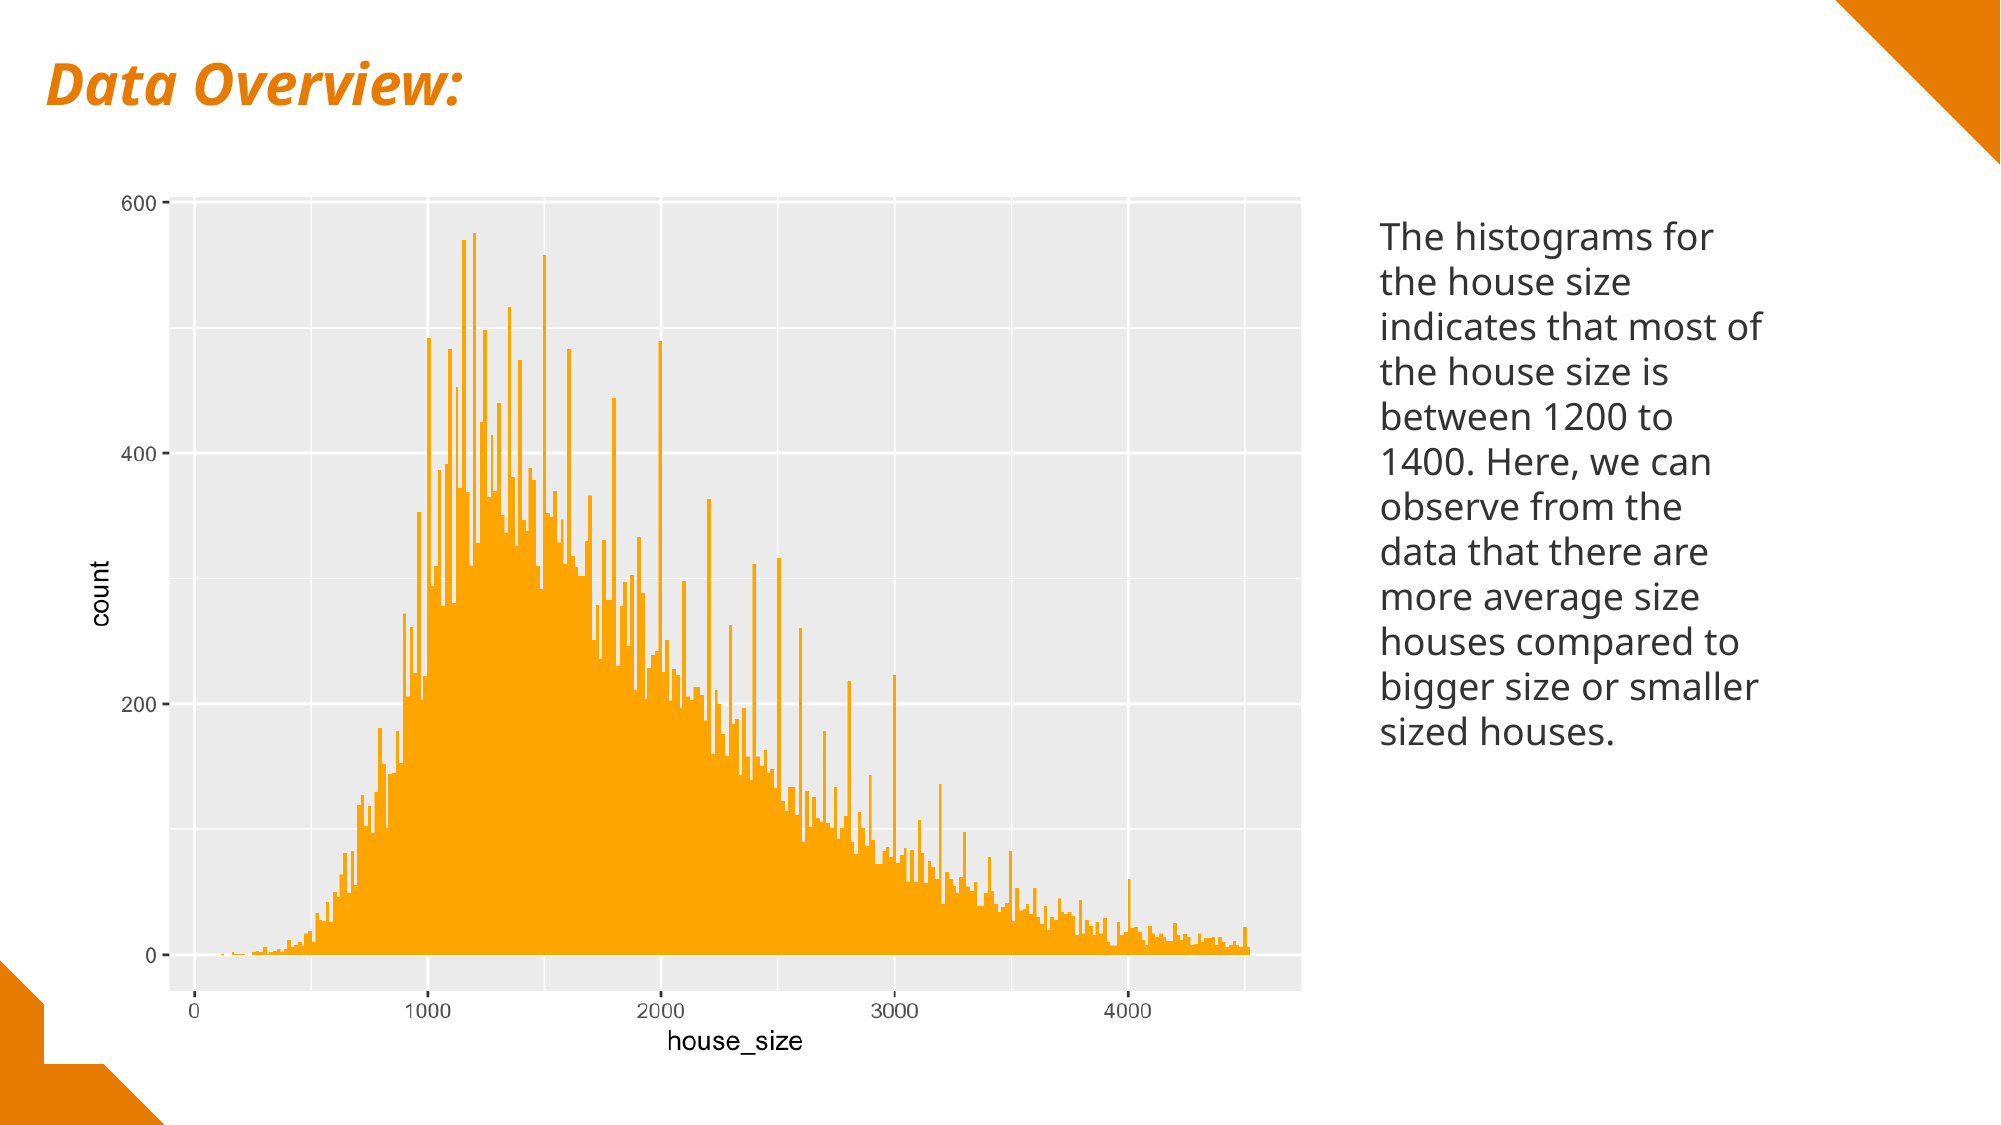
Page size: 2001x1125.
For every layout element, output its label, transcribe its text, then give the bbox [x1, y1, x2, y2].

text_box Data Overview: [30, 39, 1058, 125]
picture [44, 164, 1320, 1064]
text_box [0, 958, 167, 1125]
text_box The histograms for the house size indicates that most of the house size is between 1200 to 1400. Here, we can observe from the data that there are more average size houses compared to bigger size or smaller sized houses. [1364, 205, 1782, 761]
text_box [1833, 0, 2000, 167]
